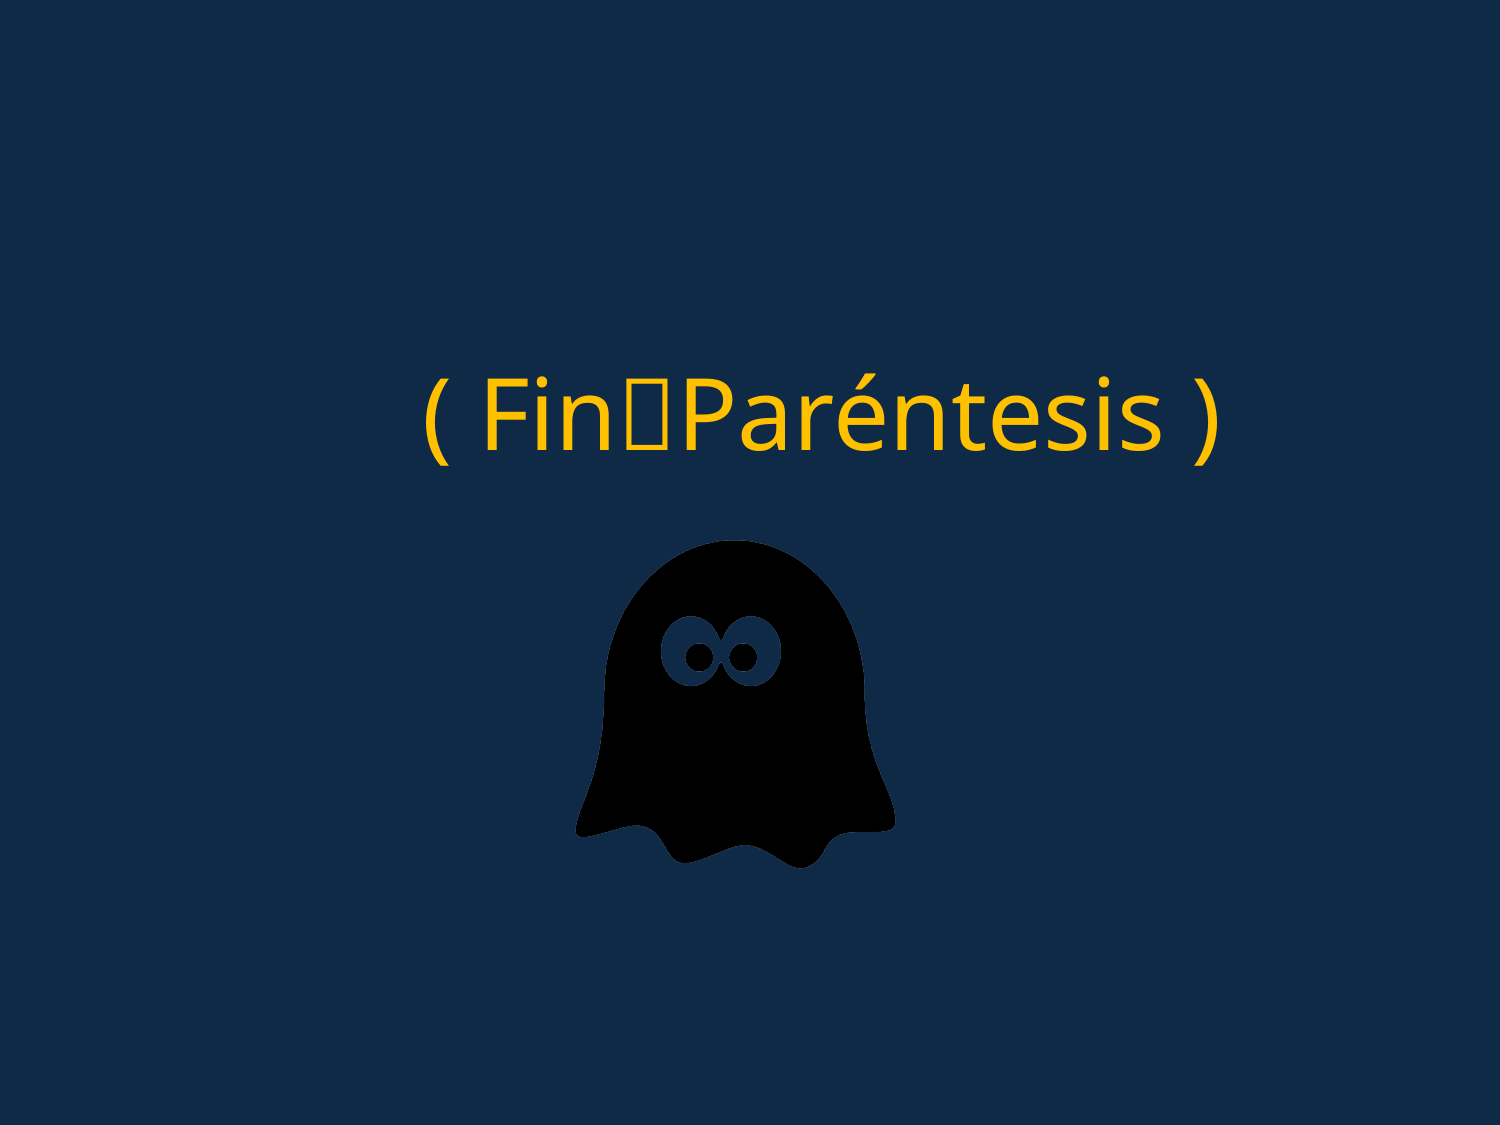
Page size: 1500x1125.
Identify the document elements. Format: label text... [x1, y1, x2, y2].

text_box ( FinParéntesis ) [407, 343, 1237, 479]
picture [560, 526, 911, 877]
